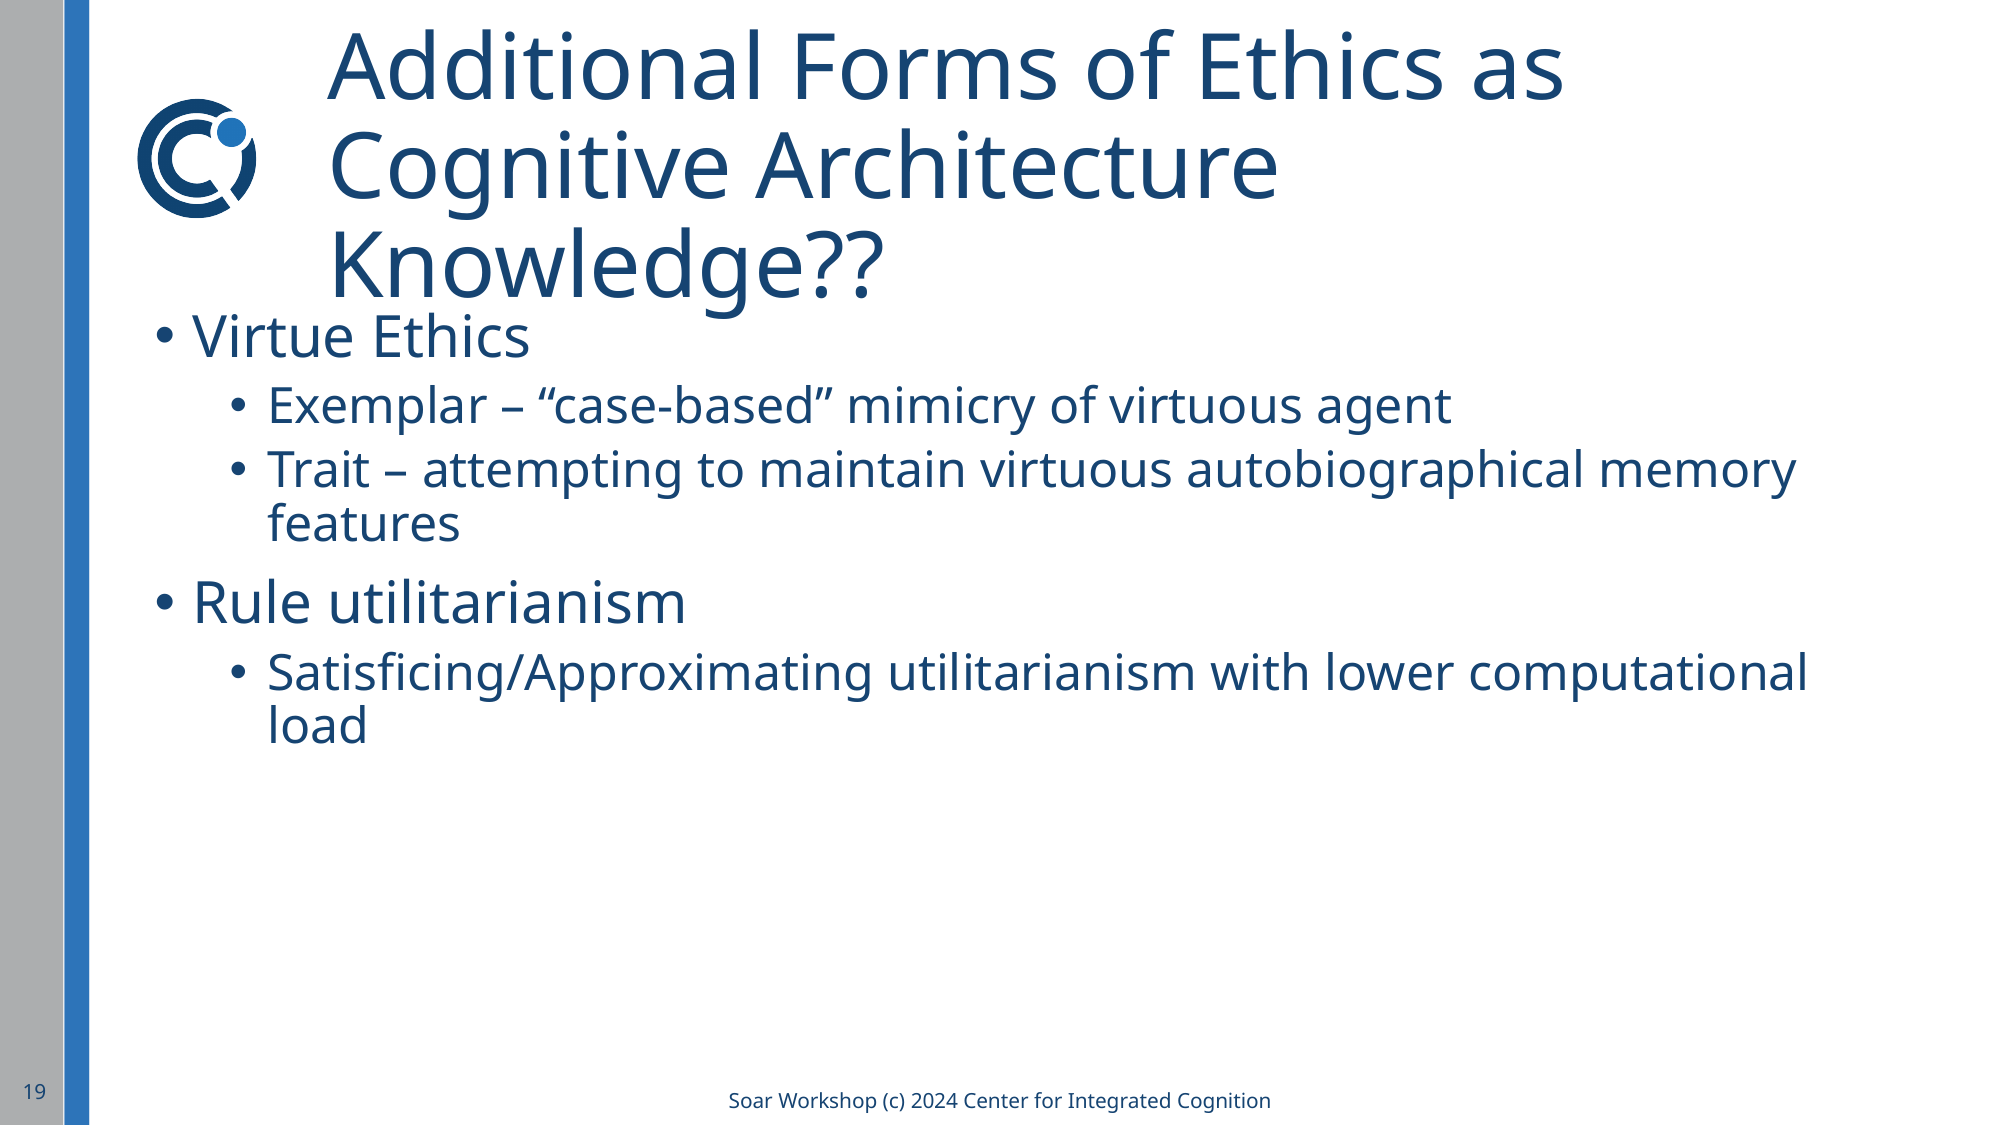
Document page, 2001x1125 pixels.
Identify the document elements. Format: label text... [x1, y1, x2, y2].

picture [122, 89, 279, 232]
slide_number 19 [0, 1062, 62, 1123]
list Virtue Ethics Exemplar – “case-based” mimicry of virtuous agent Trait – attempting to maintain virtuous autobiographical memory features Rule utilitarianism Satisficing/Approximating utilitarianism with lower computational load [139, 299, 1865, 1014]
title Additional Forms of Ethics as Cognitive Architecture Knowledge?? [312, 59, 1863, 278]
footer Soar Workshop (c) 2024 Center for Integrated Cognition [662, 1083, 1338, 1121]
